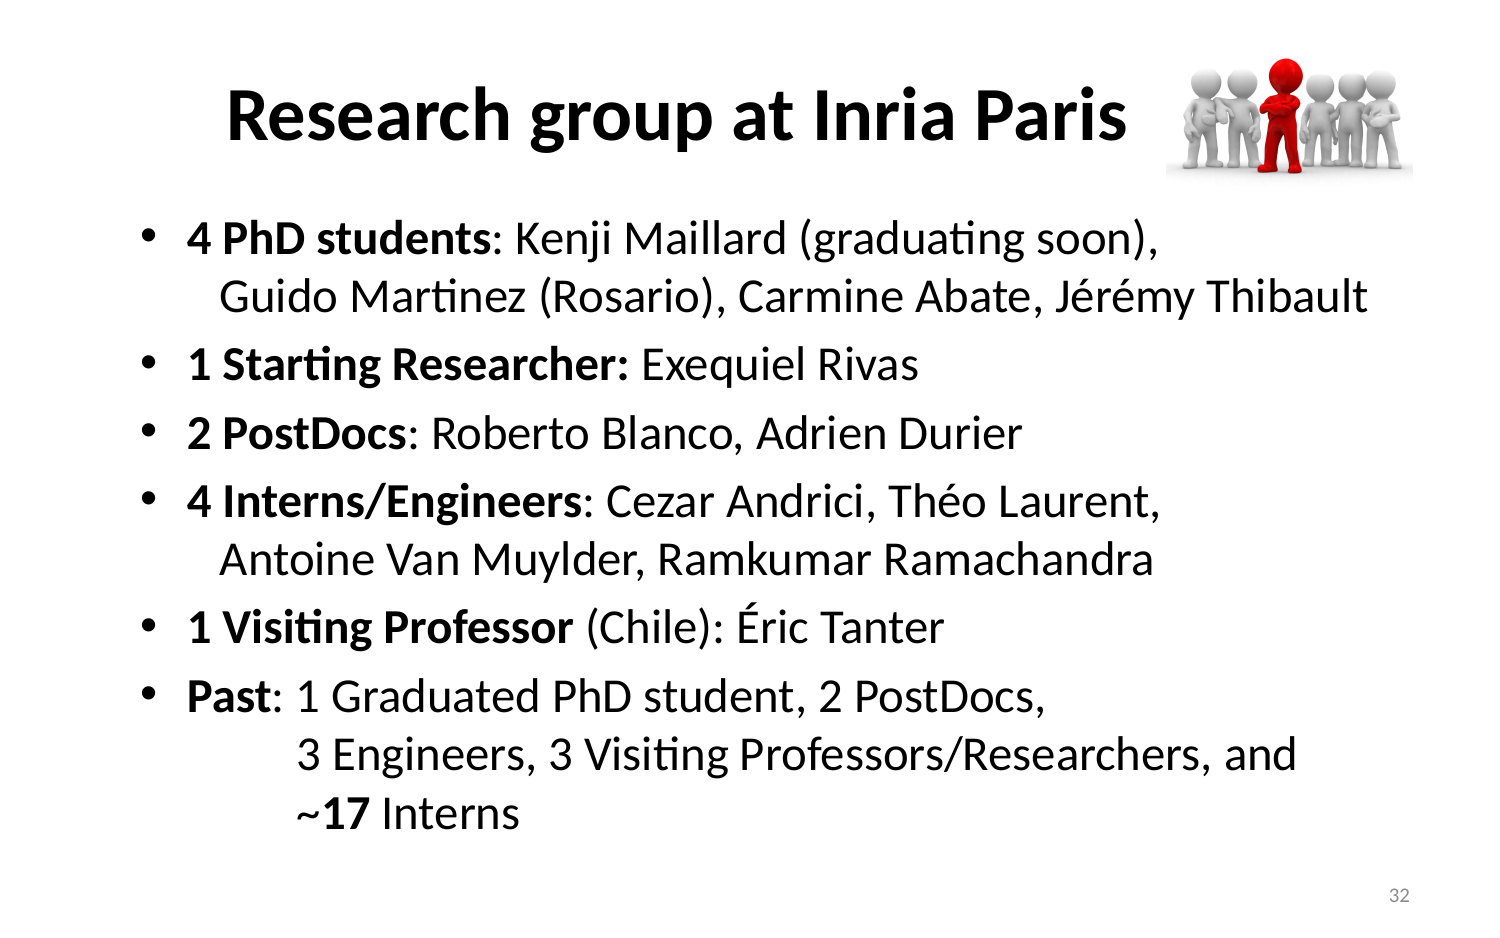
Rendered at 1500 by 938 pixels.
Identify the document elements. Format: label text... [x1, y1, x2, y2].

title Research group at Inria Paris [166, 31, 1188, 188]
slide_number 32 [1074, 868, 1425, 919]
picture [1166, 48, 1413, 188]
list 4 PhD students: Kenji Maillard (graduating soon), Guido Martinez (Rosario), Carmine Abate, Jérémy Thibault 1 Starting Researcher: Exequiel Rivas 2 PostDocs: Roberto Blanco, Adrien Durier 4 Interns/Engineers: Cezar Andrici, Théo Laurent, Antoine Van Muylder, Ramkumar Ramachandra 1 Visiting Professor (Chile): Éric Tanter Past: 1 Graduated PhD student, 2 PostDocs, 3 Engineers, 3 Visiting Professors/Researchers, and ~17 Interns [125, 197, 1413, 875]
